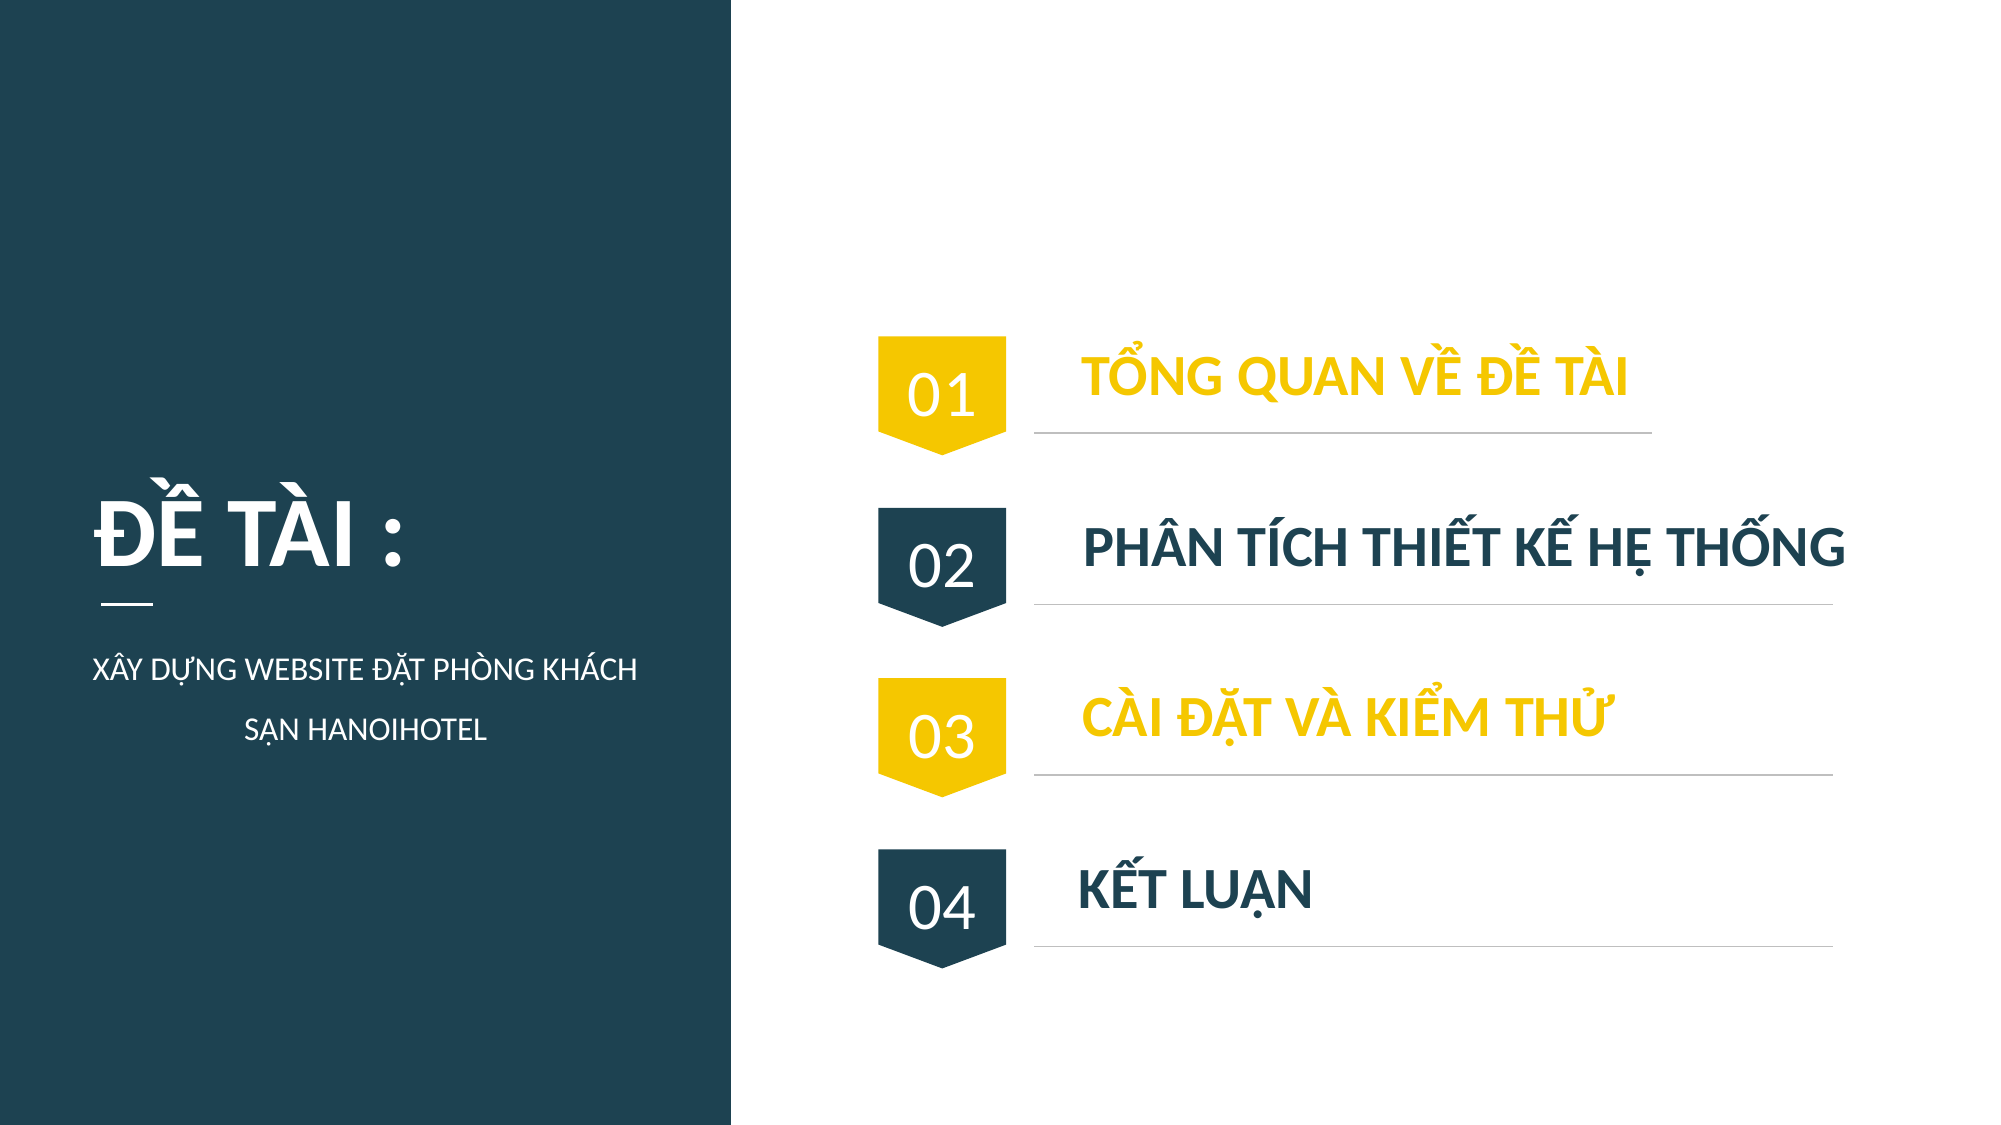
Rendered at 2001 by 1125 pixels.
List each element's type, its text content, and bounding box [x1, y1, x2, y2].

text_box PHÂN TÍCH THIẾT KẾ HỆ THỐNG [1068, 500, 1862, 586]
text_box [0, 0, 732, 1125]
text_box 04 [877, 848, 1008, 970]
text_box 01 [877, 335, 1008, 457]
text_box 03 [877, 677, 1008, 799]
text_box ĐỀ TÀI : [78, 458, 423, 594]
text_box KẾT LUẬN [1063, 842, 1383, 928]
text_box TỔNG QUAN VỀ ĐỀ TÀI [1067, 329, 1646, 414]
text_box XÂY DỰNG WEBSITE ĐẶT PHÒNG KHÁCH SẠN HANOIHOTEL [52, 620, 680, 755]
text_box 02 [877, 506, 1008, 628]
text_box CÀI ĐẶT VÀ KIỂM THỬ [1067, 671, 1631, 756]
